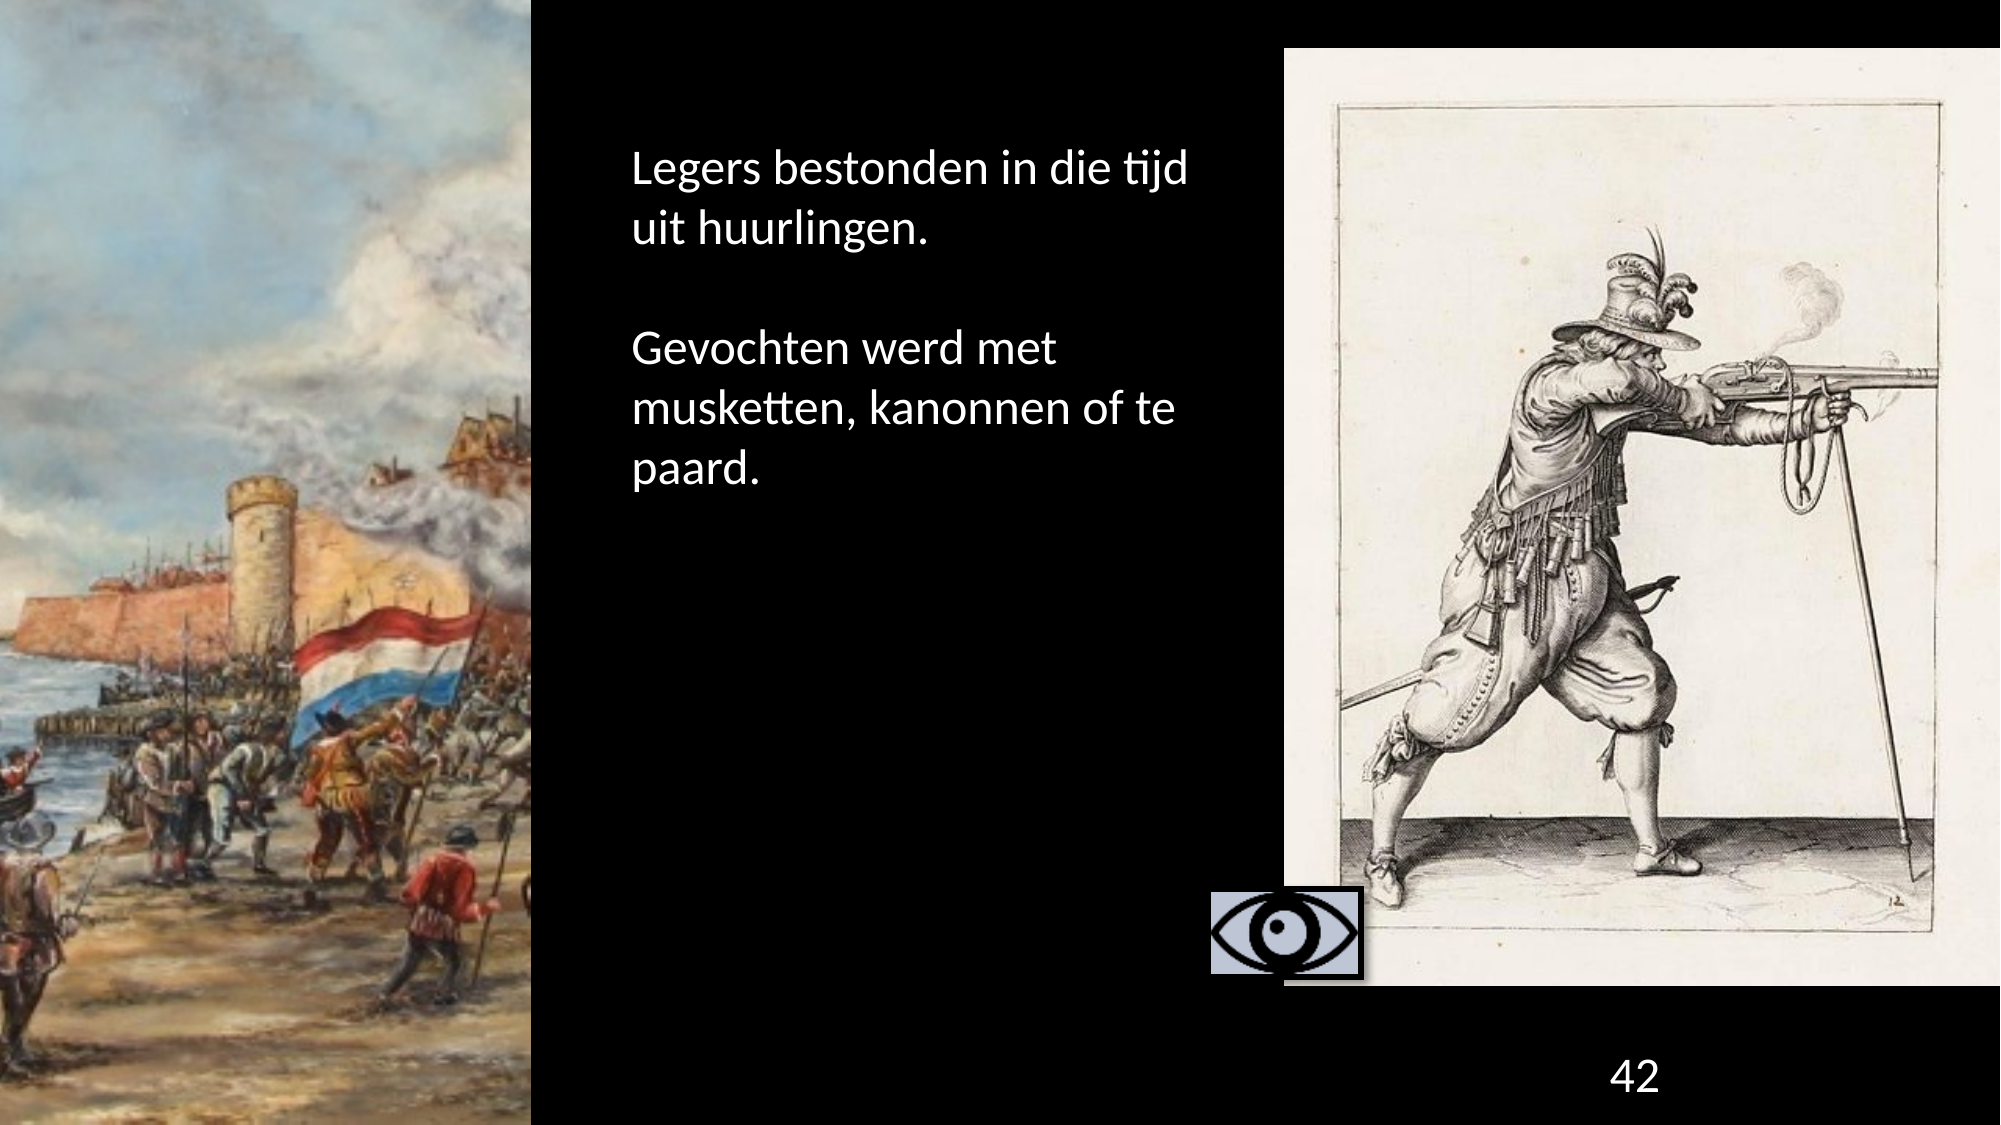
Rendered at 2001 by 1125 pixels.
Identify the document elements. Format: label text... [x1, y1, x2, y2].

picture [1210, 48, 2000, 986]
picture [0, 0, 531, 1125]
slide_number 42 [1325, 1042, 1675, 1103]
text_box Legers bestonden in die tijd uit huurlingen. Gevochten werd met musketten, kanonnen of te paard. [616, 126, 1228, 503]
